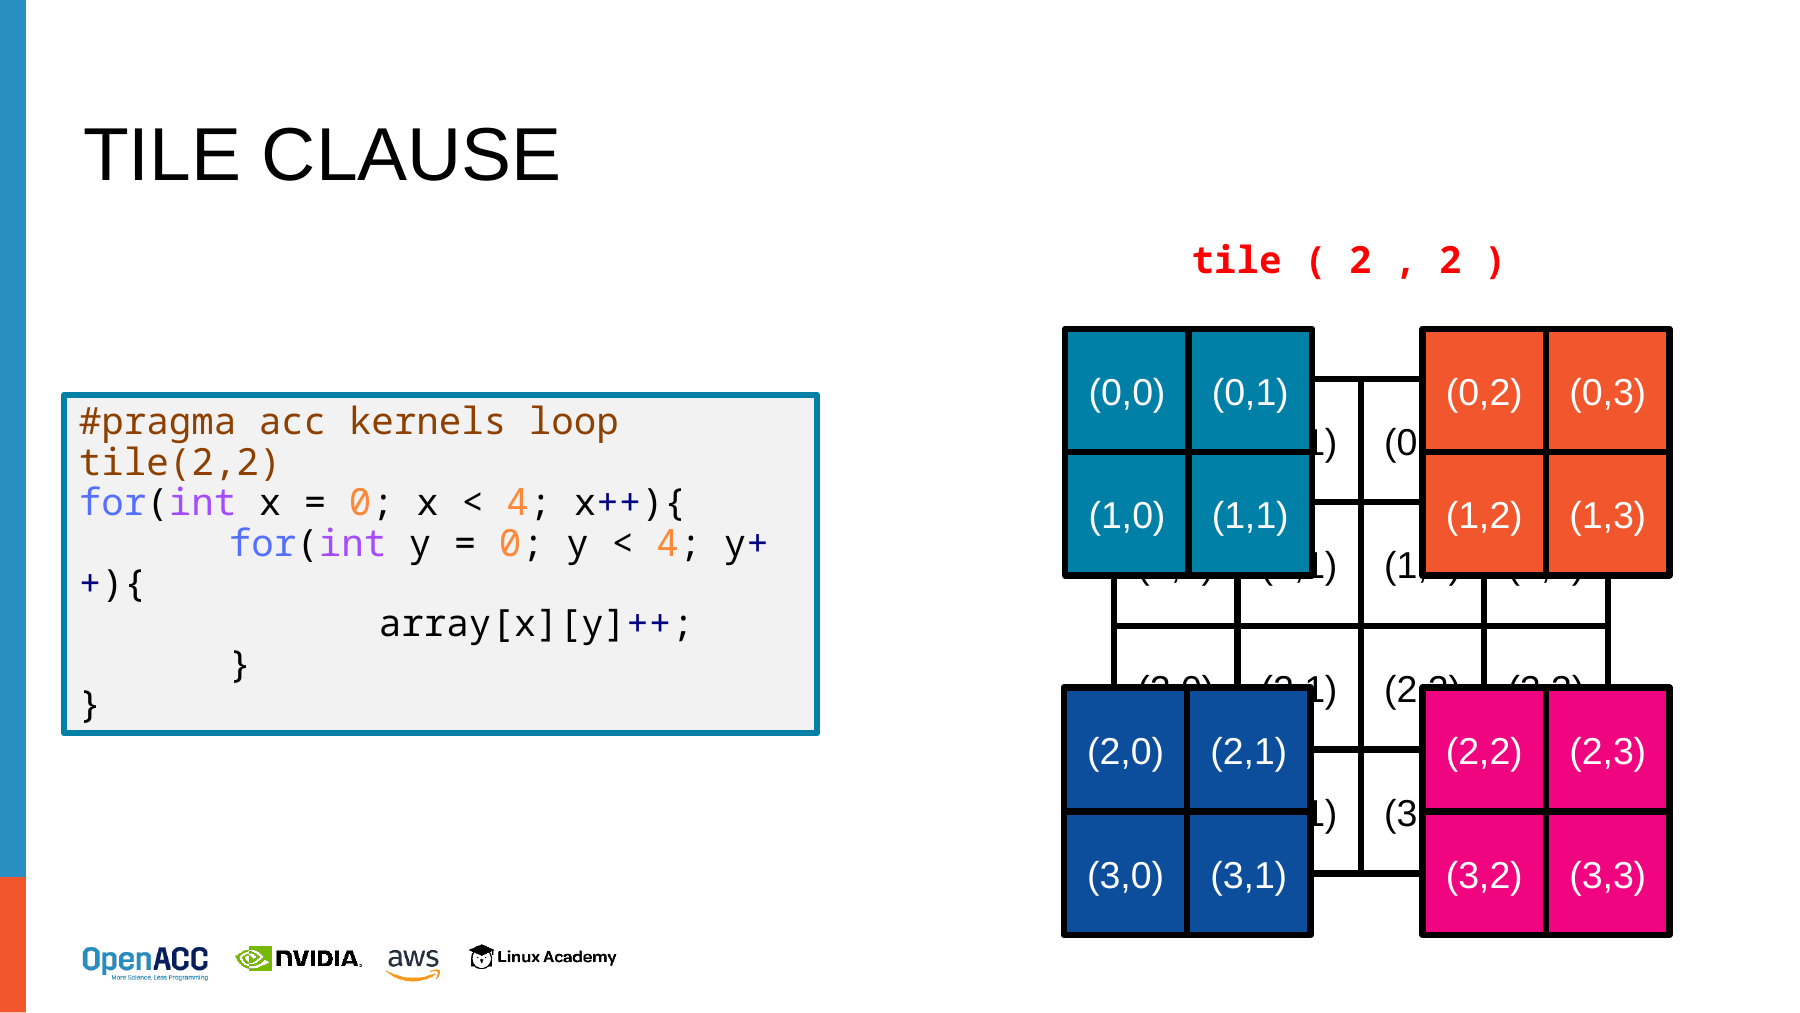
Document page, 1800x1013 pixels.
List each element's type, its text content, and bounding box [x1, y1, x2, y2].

picture [235, 939, 619, 982]
text_box (1,3) [1486, 578, 1610, 624]
title Tile clause [67, 106, 1705, 205]
text_box tile ( 2 , 2 ) [1175, 231, 1524, 291]
text_box (3,2) [1359, 748, 1420, 876]
text_box (3,3) [1548, 810, 1672, 937]
text_box (2,2) [1420, 685, 1548, 810]
text_box (2,1) [1235, 624, 1359, 748]
text_box (0,1) [1314, 377, 1359, 500]
text_box (2,1) [1185, 685, 1313, 810]
text_box (1,1) [1235, 500, 1359, 624]
text_box (2,3) [1486, 624, 1610, 685]
text_box (0,2) [1420, 327, 1548, 450]
text_box (1,2) [1359, 500, 1486, 624]
text_box (1,2) [1420, 450, 1548, 578]
text_box (1,3) [1548, 450, 1672, 578]
text_box (2,2) [1359, 624, 1486, 748]
text_box (1,1) [1187, 450, 1314, 578]
text_box (3,1) [1185, 810, 1313, 937]
text_box (1,0) [1063, 450, 1187, 578]
text_box (2,0) [1062, 685, 1185, 810]
text_box #pragma acc kernels loop tile(2,2) for(int x = 0; x < 4; x++){ for(int y = 0; y < 4; y++){ array[x][y]++; } } [62, 393, 819, 735]
text_box (3,2) [1420, 810, 1548, 937]
text_box (3,1) [1313, 748, 1359, 876]
text_box (0,0) [1063, 327, 1187, 450]
text_box (3,0) [1062, 810, 1185, 937]
text_box (2,0) [1112, 624, 1235, 685]
text_box (0,2) [1359, 377, 1420, 500]
picture [81, 946, 208, 981]
text_box (0,1) [1187, 327, 1314, 450]
text_box (2,3) [1548, 685, 1672, 810]
text_box (1,0) [1112, 578, 1235, 624]
text_box (0,3) [1548, 327, 1672, 450]
